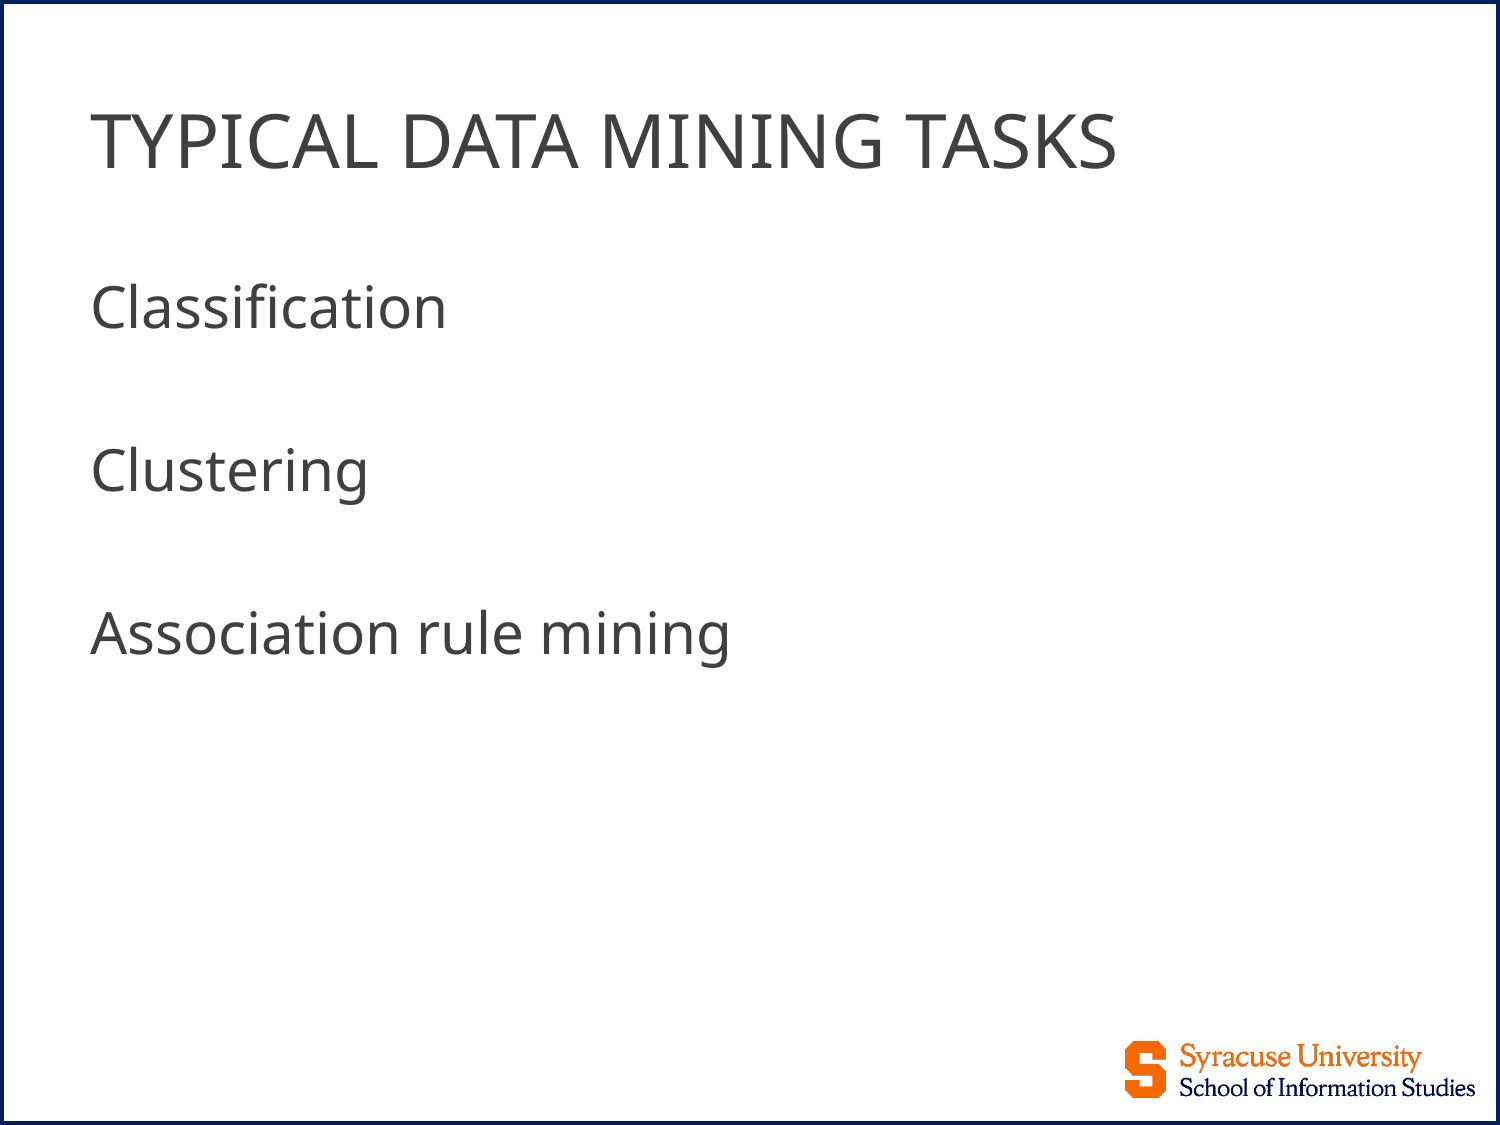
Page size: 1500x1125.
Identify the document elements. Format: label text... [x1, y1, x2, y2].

picture [1125, 1041, 1475, 1098]
title TYPICAL DATA MINING TASKS [75, 45, 1425, 233]
list Classification Clustering Association rule mining [75, 262, 1425, 1005]
